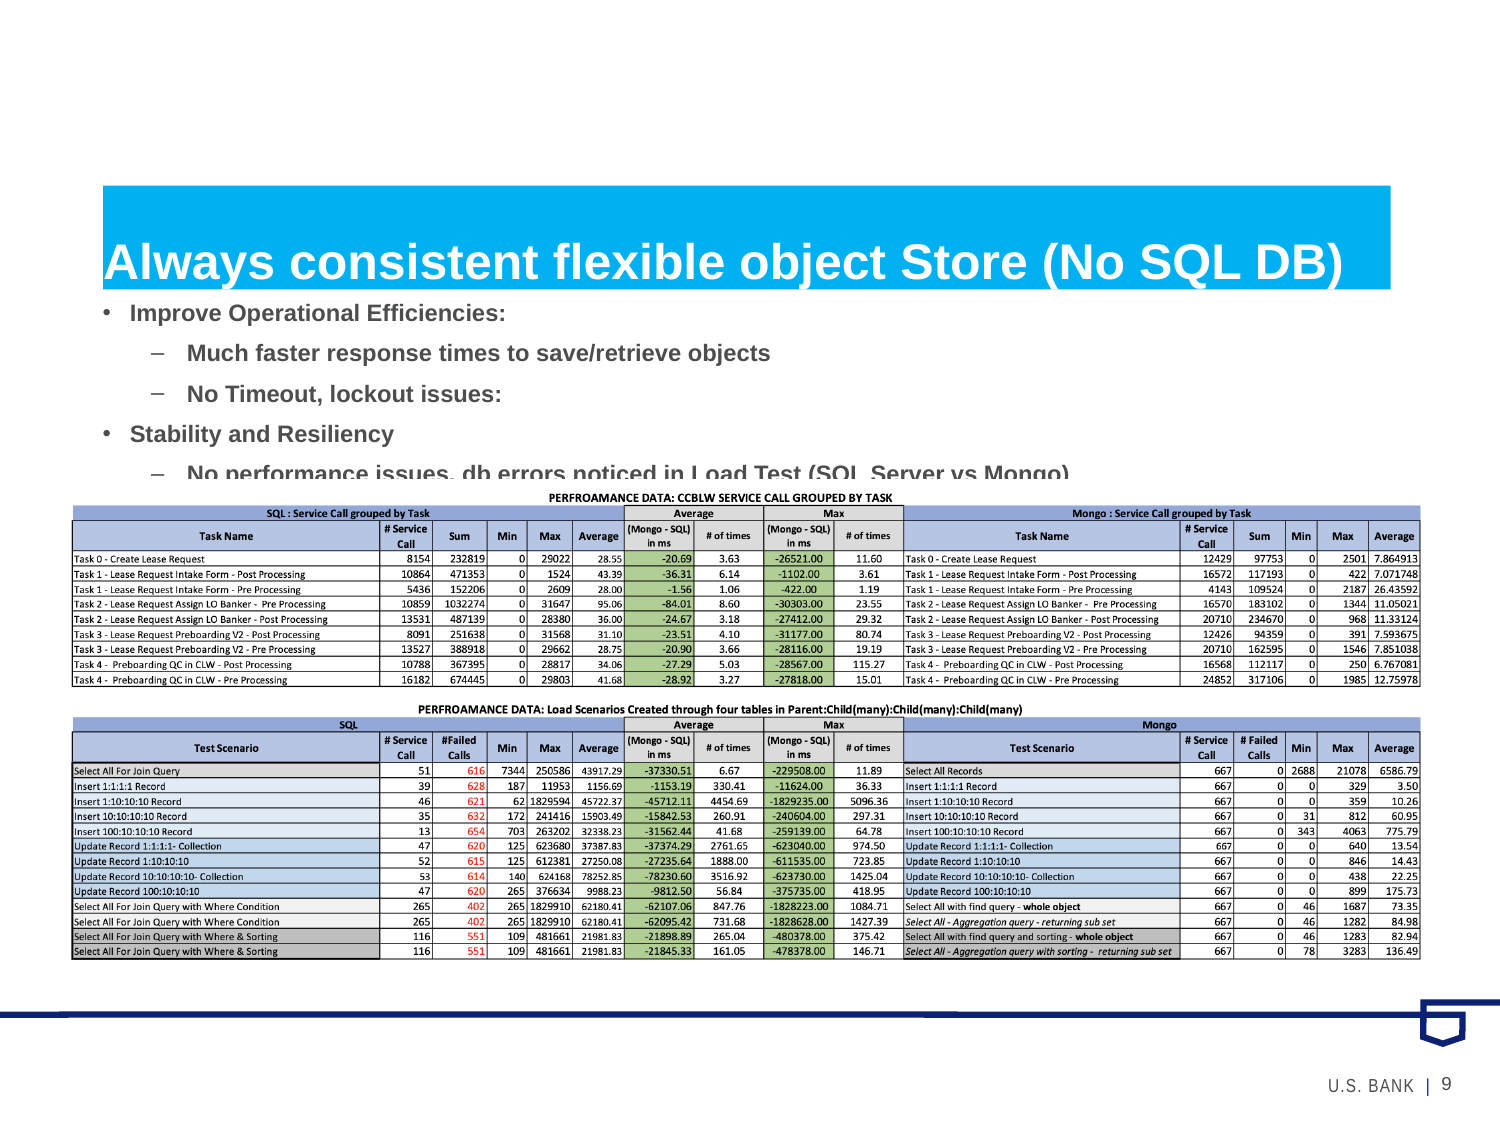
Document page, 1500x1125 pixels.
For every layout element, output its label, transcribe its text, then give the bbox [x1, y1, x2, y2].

picture [68, 478, 1426, 967]
list Improve Operational Efficiencies: Much faster response times to save/retrieve objects No Timeout, lockout issues: Stability and Resiliency No performance issues, db errors noticed in Load Test (SQL Server vs Mongo) [93, 290, 1401, 477]
title Always consistent flexible object Store (No SQL DB) [103, 185, 1391, 290]
